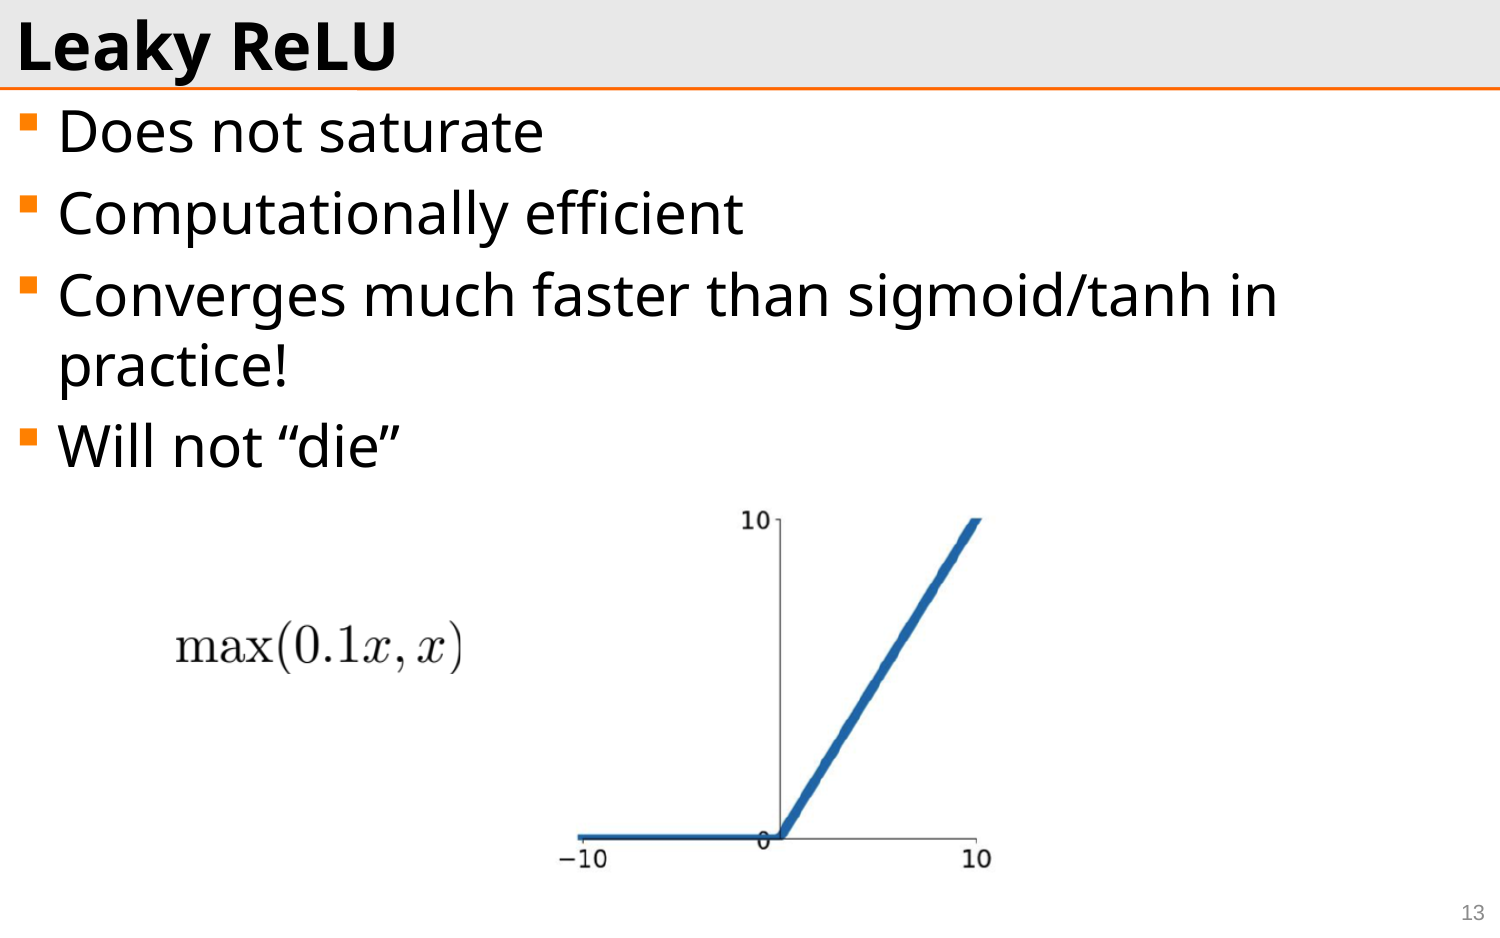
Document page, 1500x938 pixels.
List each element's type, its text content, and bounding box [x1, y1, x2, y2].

picture [527, 486, 1016, 895]
picture [175, 619, 461, 675]
list Does not saturate Computationally efficient Converges much faster than sigmoid/tanh in practice! Will not “die” [0, 87, 1500, 937]
slide_number 13 [1438, 887, 1500, 937]
title Leaky ReLU [0, 0, 1500, 87]
